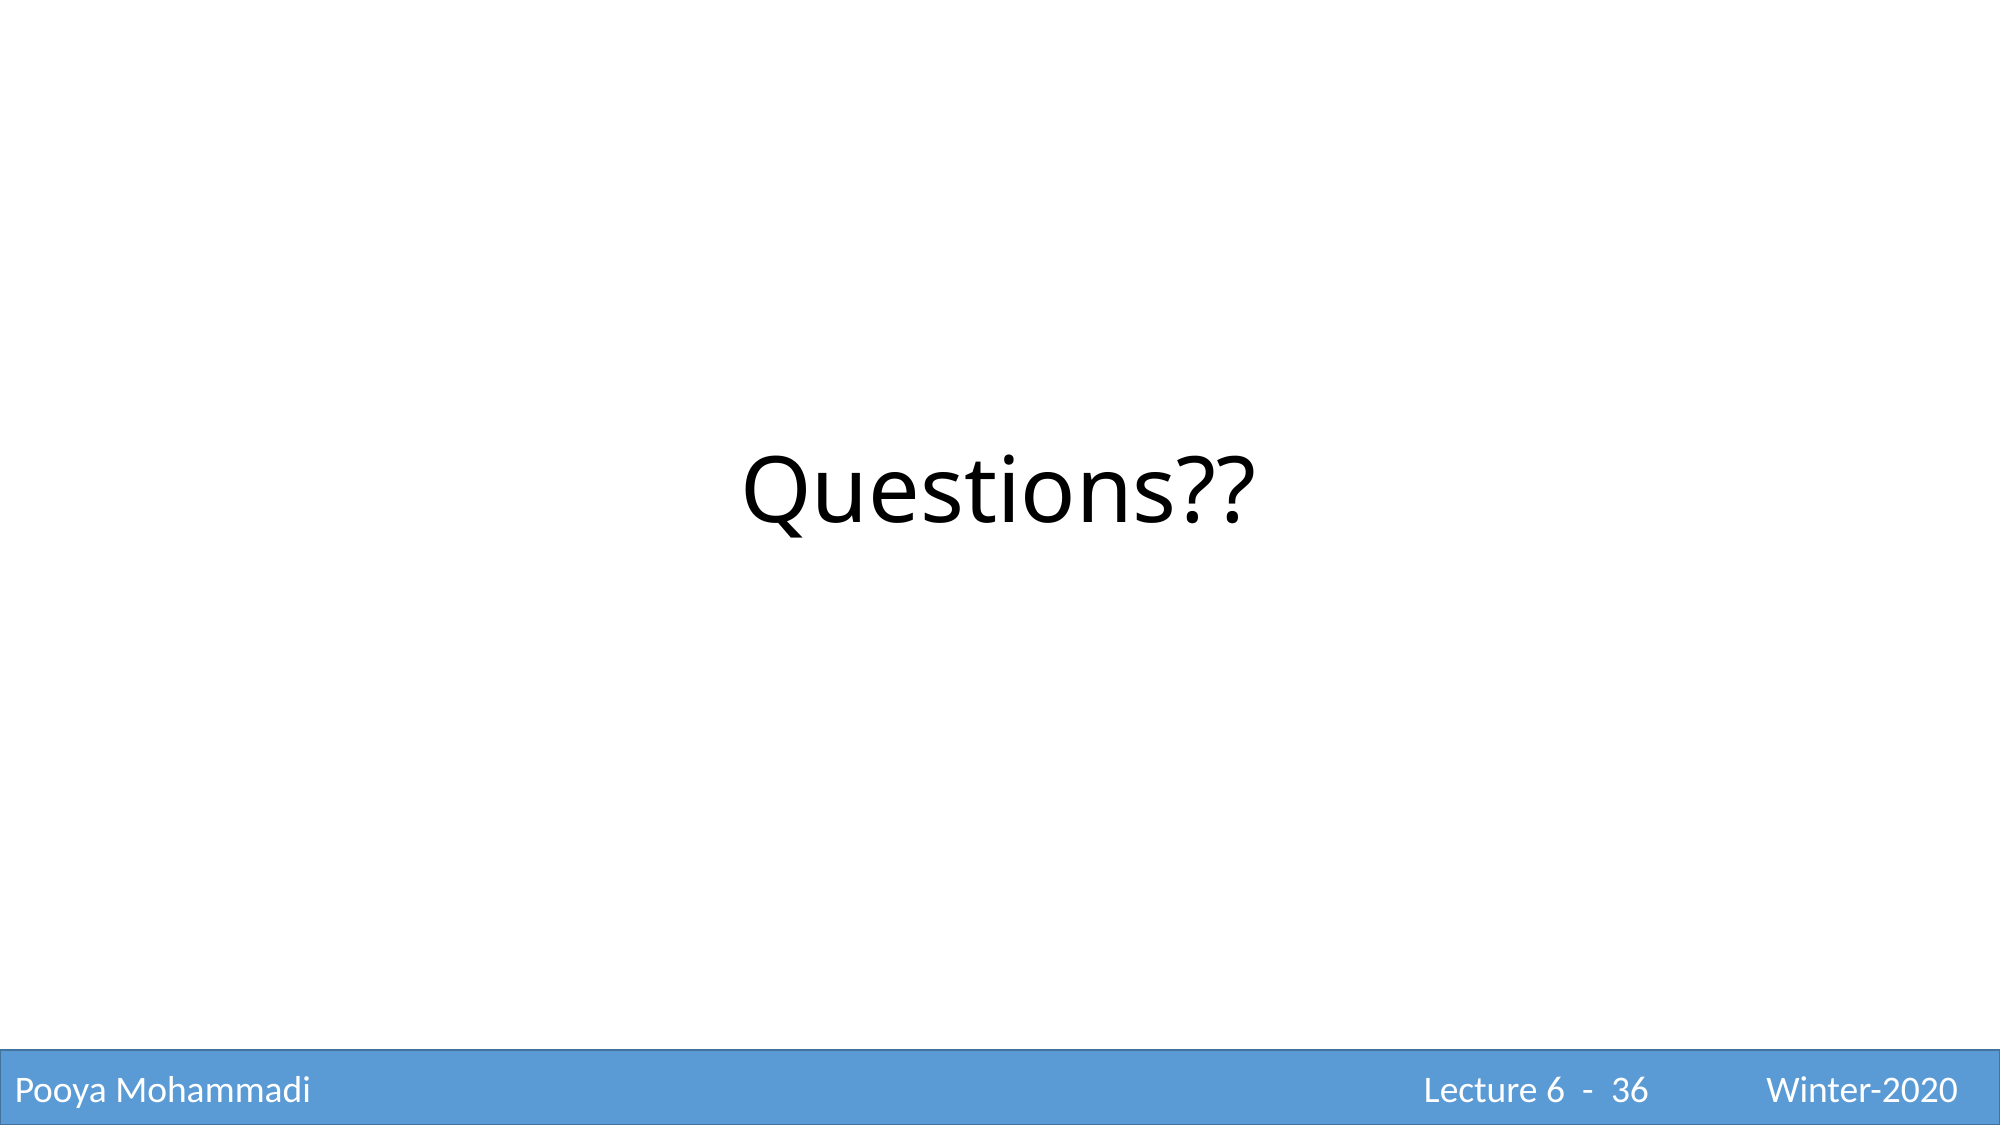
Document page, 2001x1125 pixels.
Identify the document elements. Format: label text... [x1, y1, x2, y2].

text_box Questions?? [31, 423, 1966, 548]
text_box Pooya Mohammadi Lecture 6 - 36 Winter-2020 [0, 1049, 2000, 1125]
